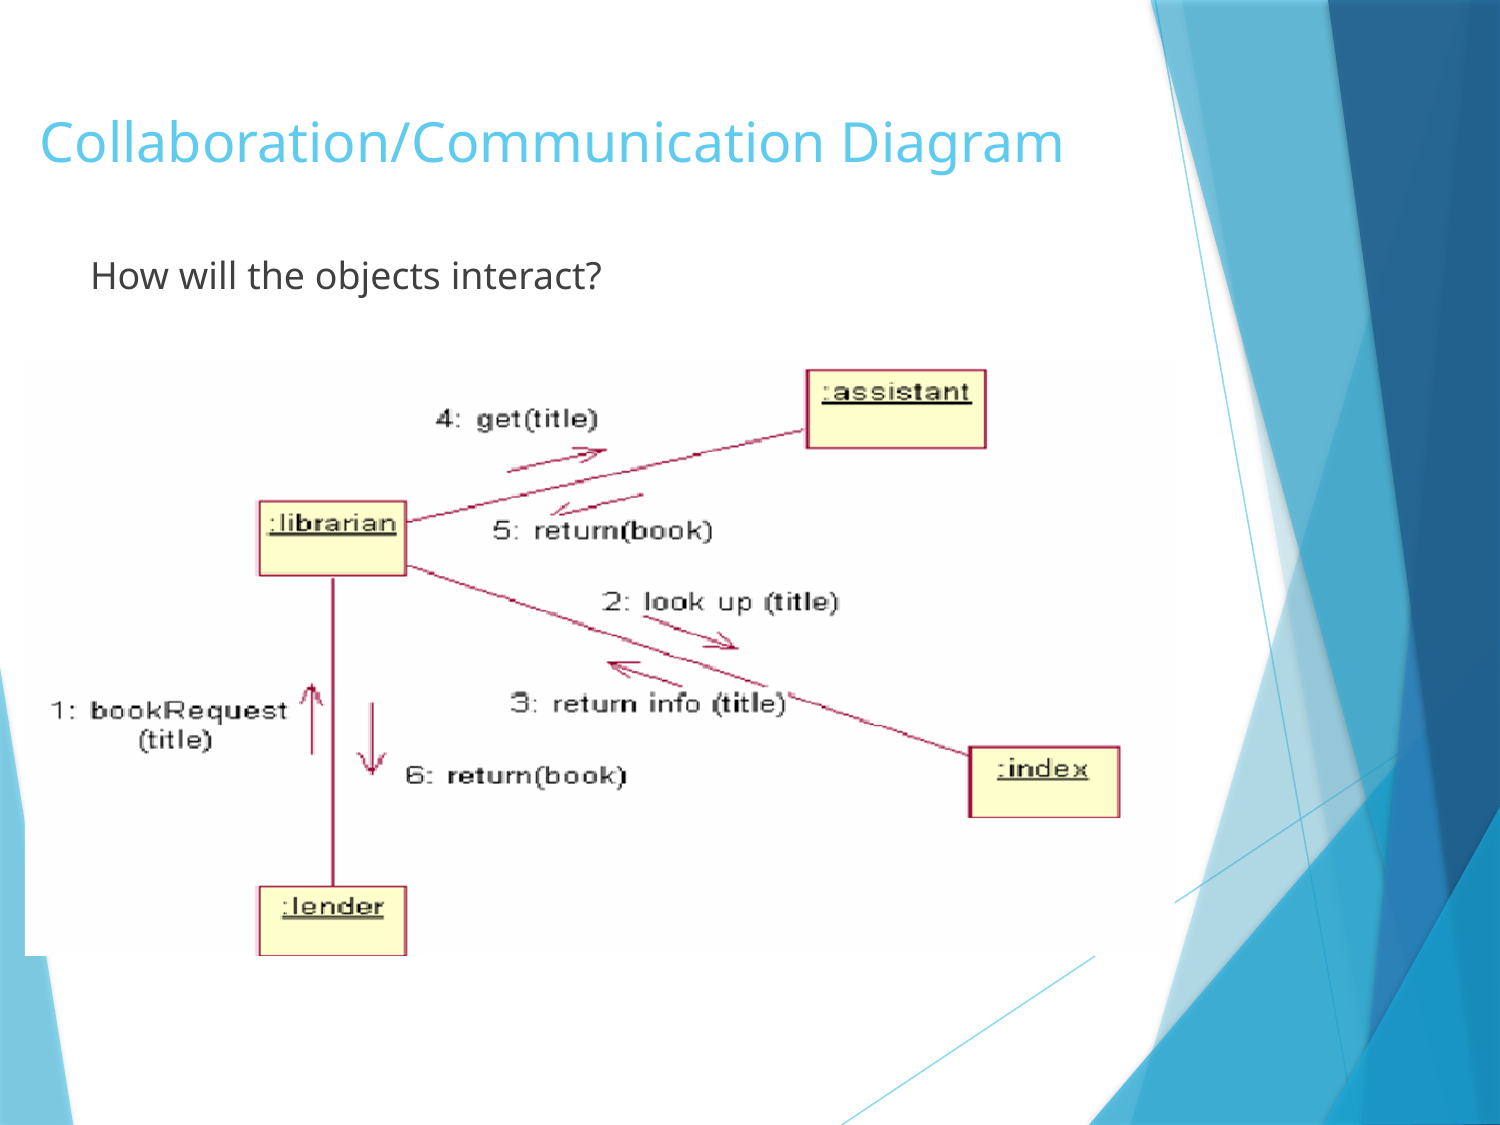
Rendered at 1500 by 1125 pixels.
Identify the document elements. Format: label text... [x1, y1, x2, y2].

list How will the objects interact? [75, 244, 1117, 361]
picture [24, 361, 1176, 956]
title Collaboration/Communication Diagram [24, 99, 1263, 317]
